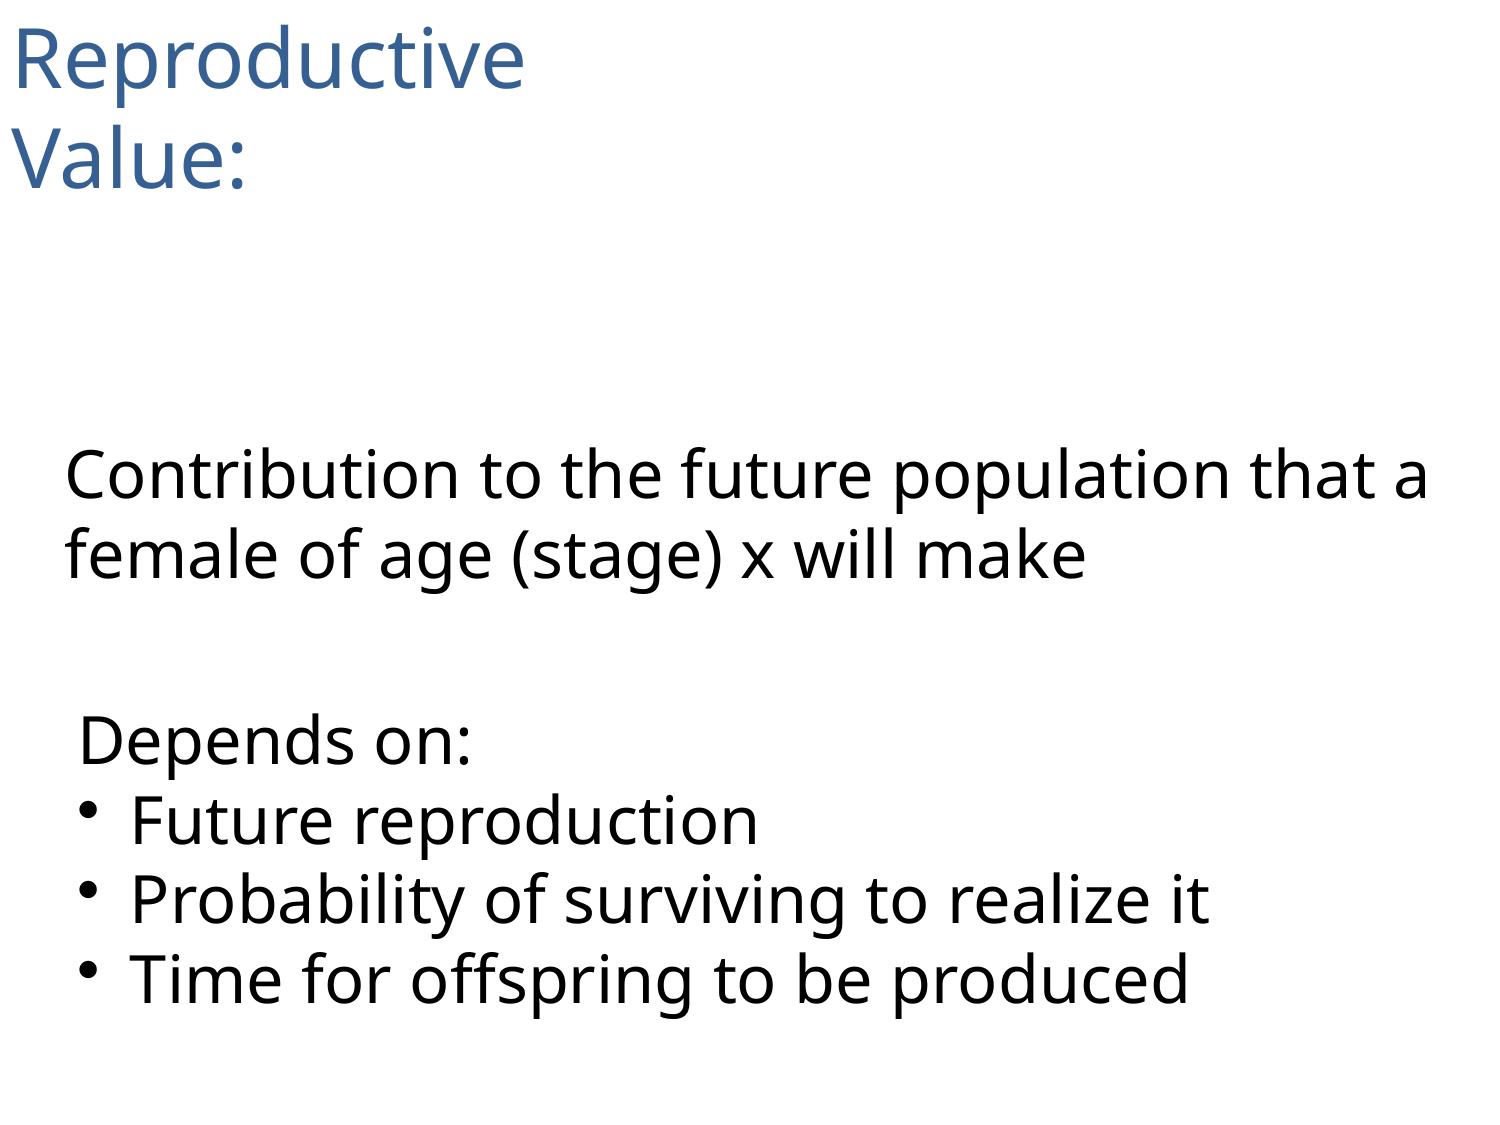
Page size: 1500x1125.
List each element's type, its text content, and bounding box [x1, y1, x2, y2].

text_box Depends on: Future reproduction Probability of surviving to realize it Time for offspring to be produced [62, 690, 1500, 1025]
text_box Reproductive Value: [0, 0, 544, 213]
text_box Contribution to the future population that a female of age (stage) x will make [50, 424, 1450, 600]
